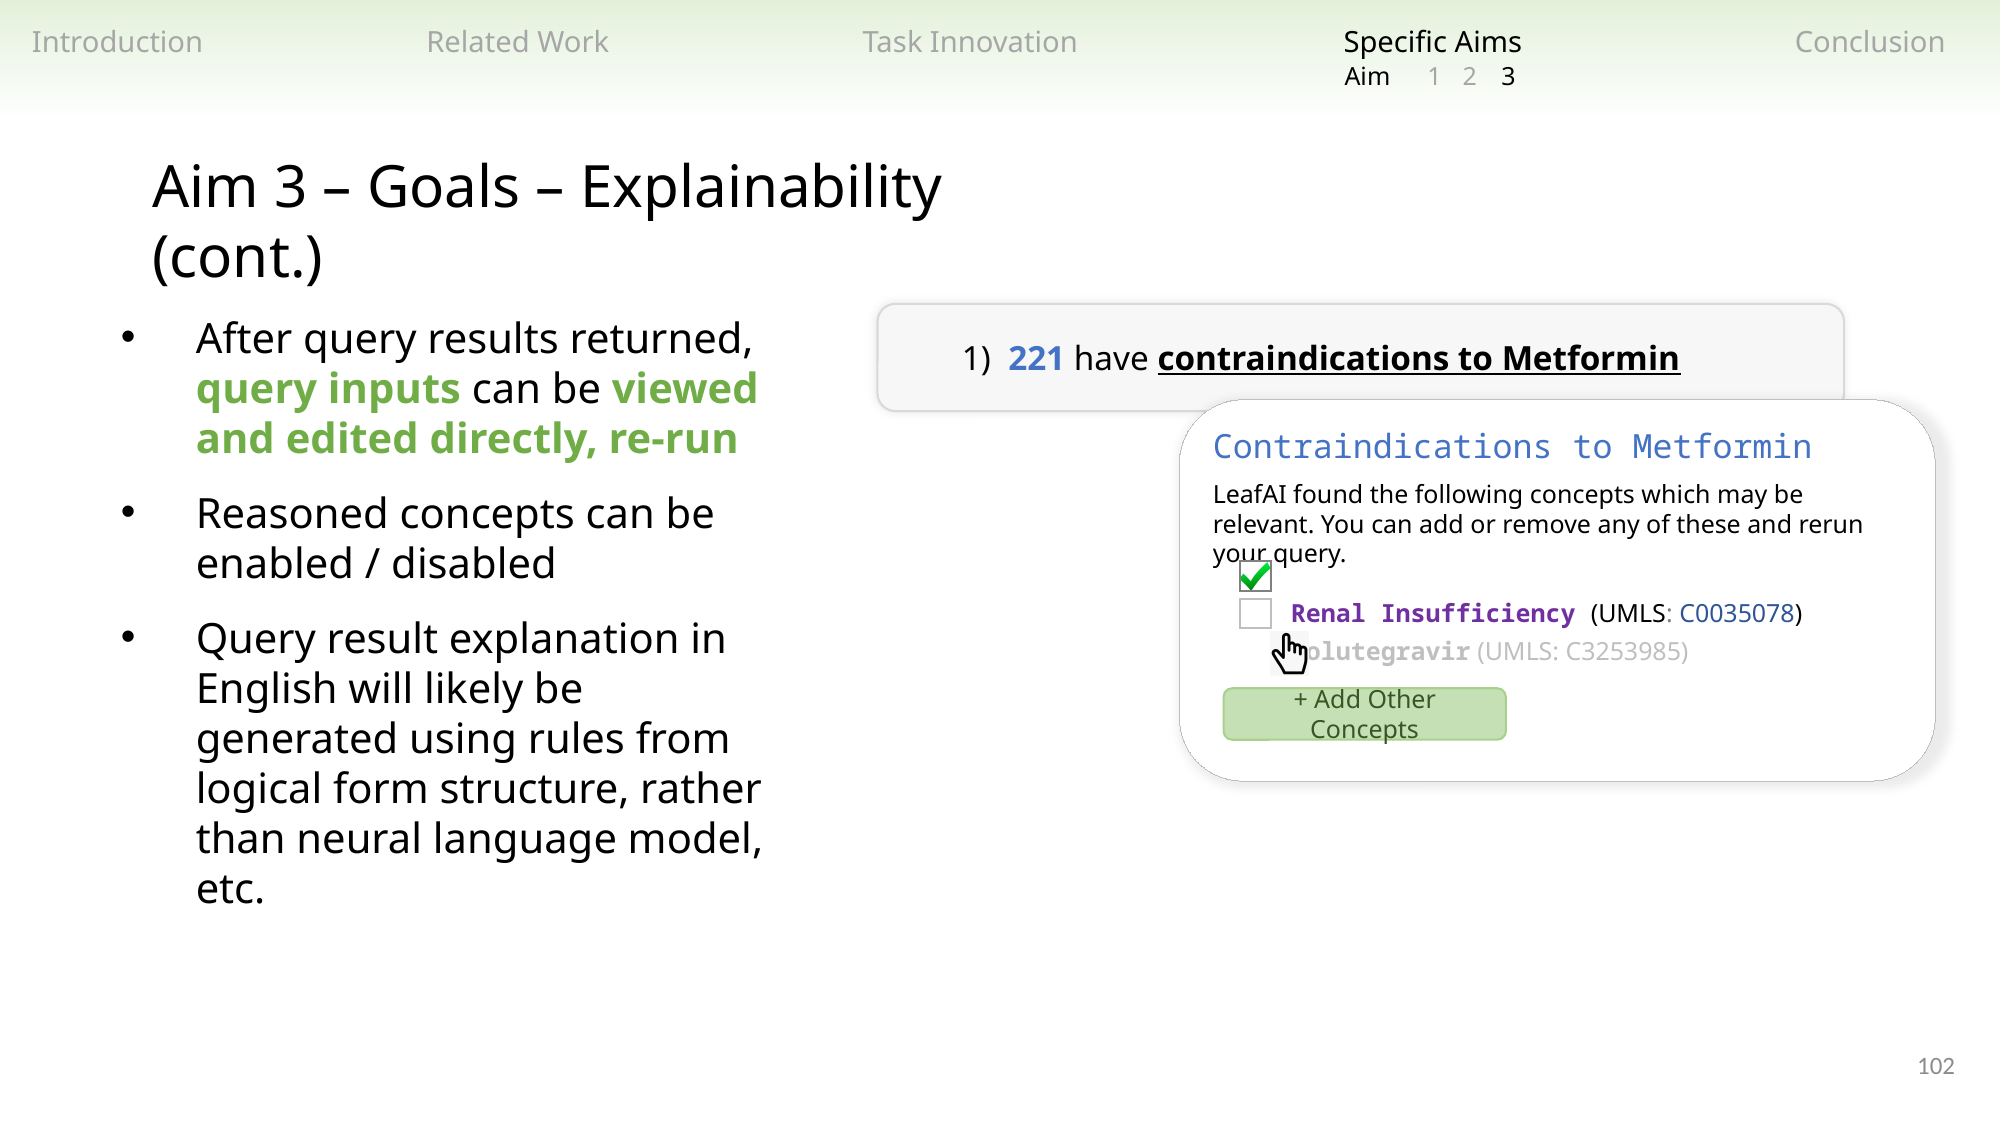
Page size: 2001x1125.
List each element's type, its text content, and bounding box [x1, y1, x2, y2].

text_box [24, 15, 1958, 99]
picture [1239, 562, 1271, 591]
slide_number 102 [1520, 1035, 1971, 1096]
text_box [877, 303, 2000, 412]
text_box Contraindications to Metformin LeafAI found the following concepts which may be relevant. You can add or remove any of these and rerun your query. Renal Insufficiency (UMLS: C0035078) Dolutegravir (UMLS: C3253985) [1179, 412, 1936, 782]
text_box Aim 3 – Goals – Explainability (cont.) [137, 141, 1133, 297]
text_box + Add Other Concepts [1222, 687, 1507, 741]
text_box After query results returned, query inputs can be viewed and edited directly, re-run Reasoned concepts can be enabled / disabled Query result explanation in English will likely be generated using rules from logical form structure, rather than neural language model, etc. [106, 303, 787, 919]
picture [1270, 631, 1309, 676]
text_box [1239, 598, 1272, 629]
